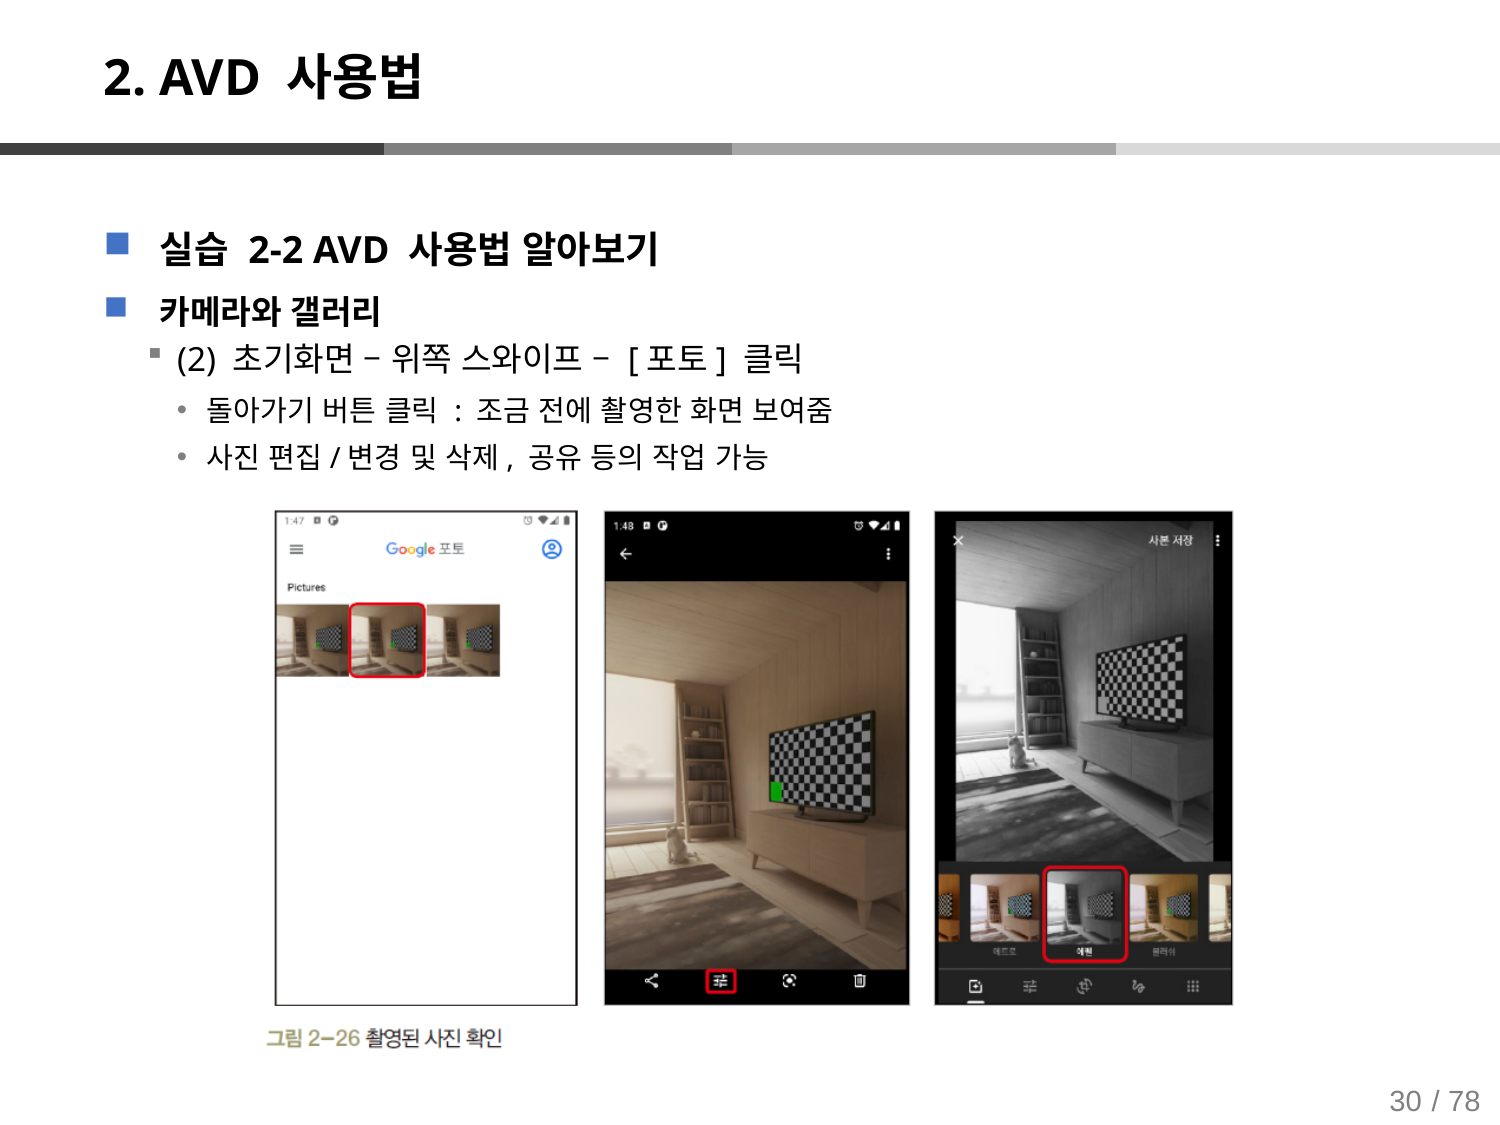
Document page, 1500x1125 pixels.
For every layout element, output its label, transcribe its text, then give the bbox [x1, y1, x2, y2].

picture [263, 507, 1237, 1052]
title 2. AVD 사용법 [88, 30, 1211, 121]
list 실습 2-2 AVD 사용법 알아보기 카메라와 갤러리 (2) 초기화면 – 위쪽 스와이프 – [포토] 클릭 돌아가기 버튼 클릭 : 조금 전에 촬영한 화면 보여줌 사진 편집/변경 및 삭제, 공유 등의 작업 가능 [88, 196, 1468, 1083]
